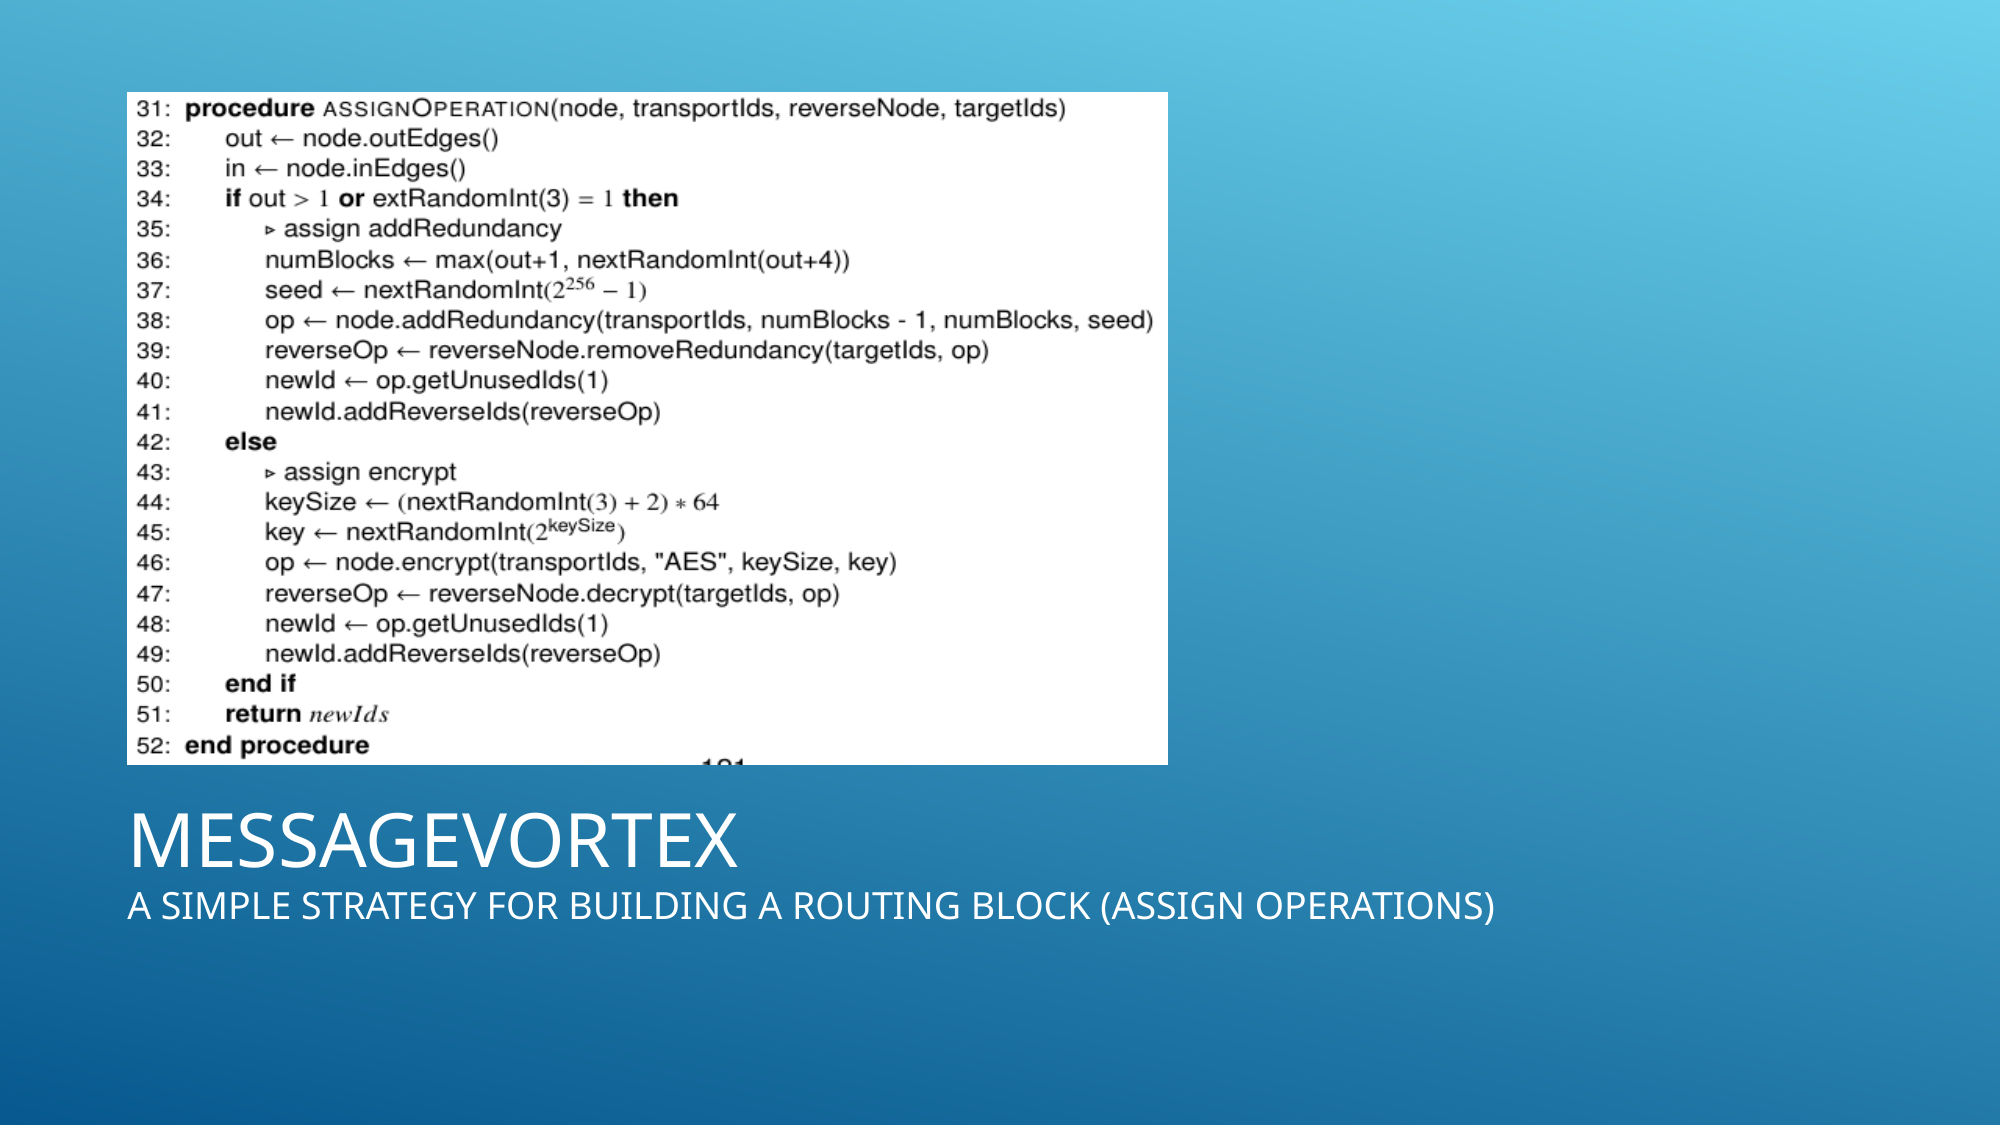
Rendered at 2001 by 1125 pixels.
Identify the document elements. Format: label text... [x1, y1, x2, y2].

picture [127, 92, 1169, 765]
title MessageVortex A simple Strategy for building a routing block (Assign Operations) [112, 736, 1729, 984]
